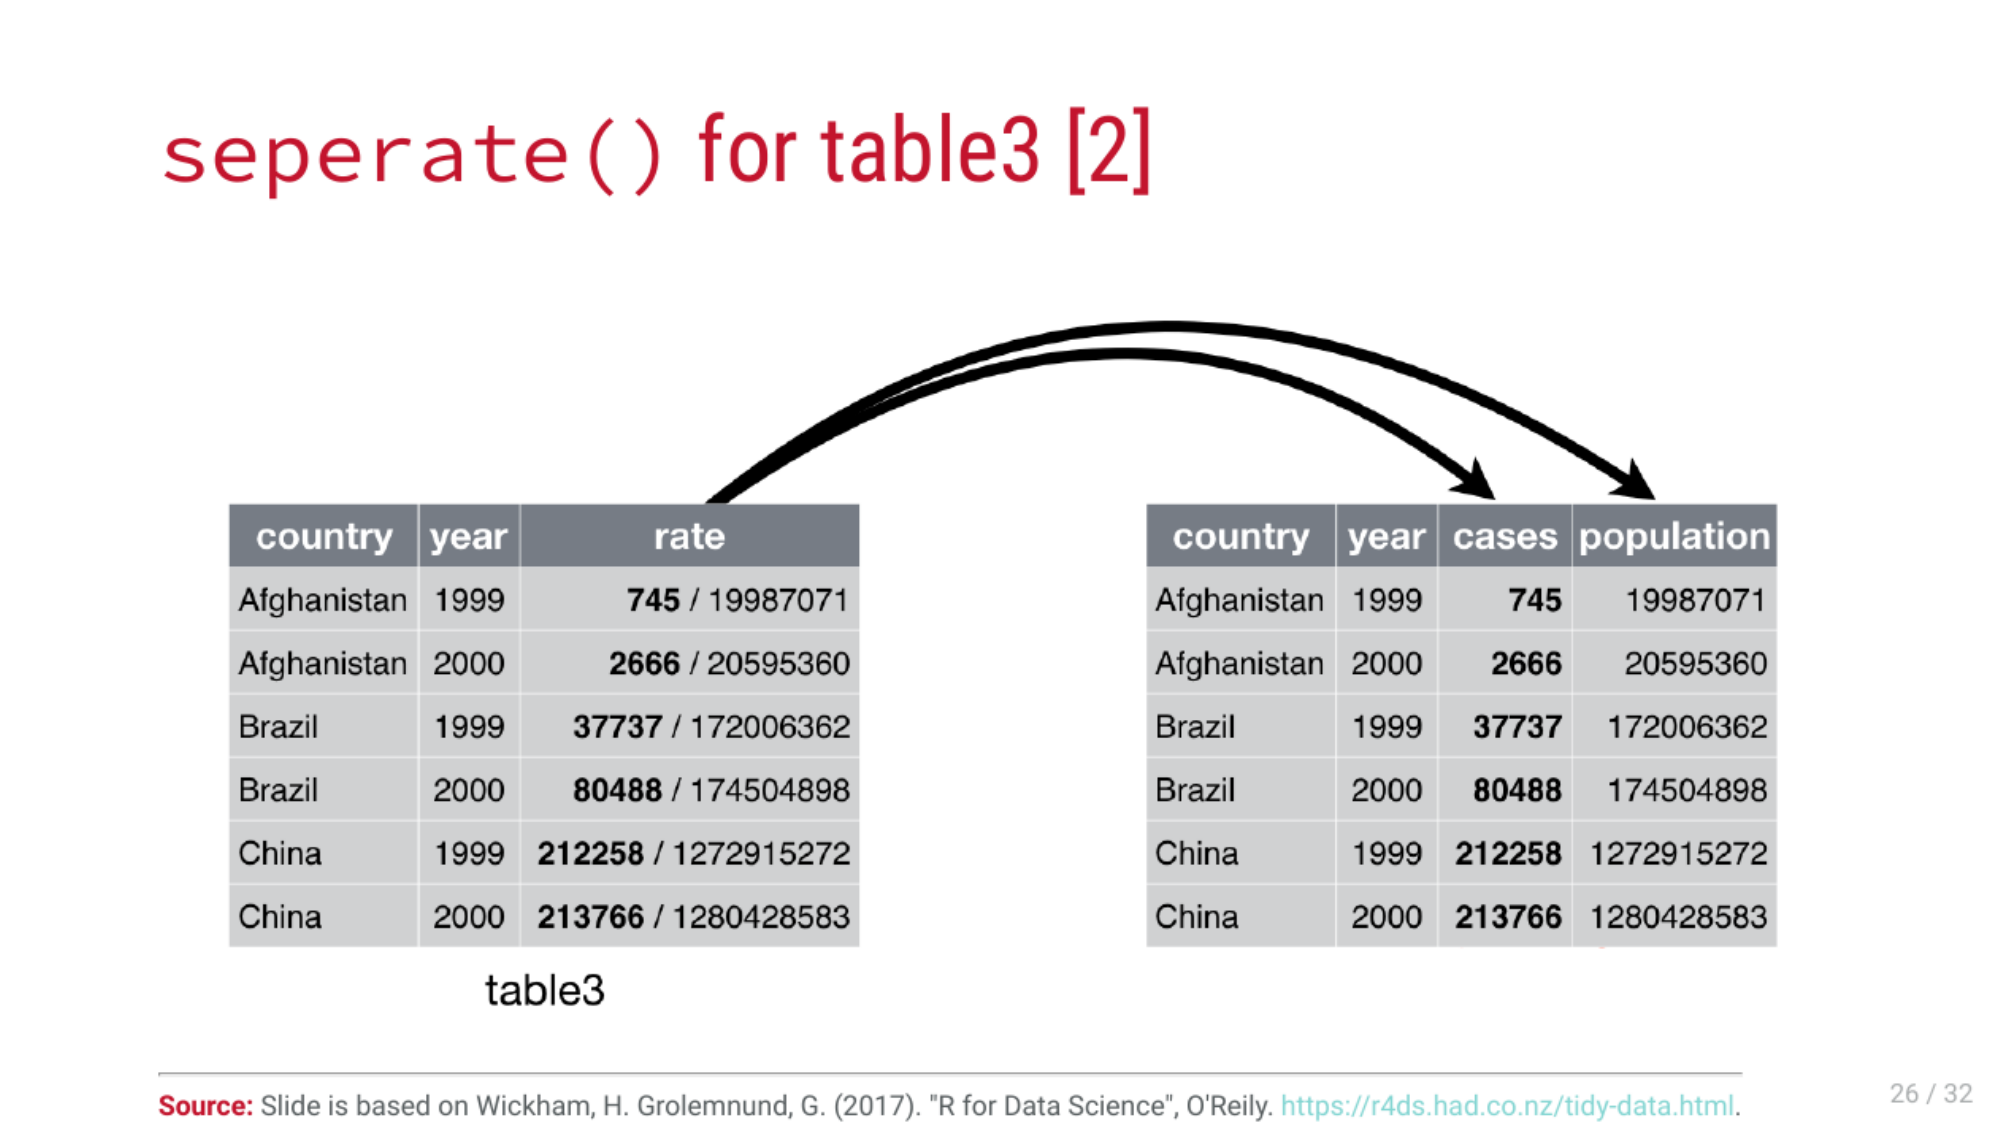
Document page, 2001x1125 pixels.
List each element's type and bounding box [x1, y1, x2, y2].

list [0, 0, 2000, 1125]
